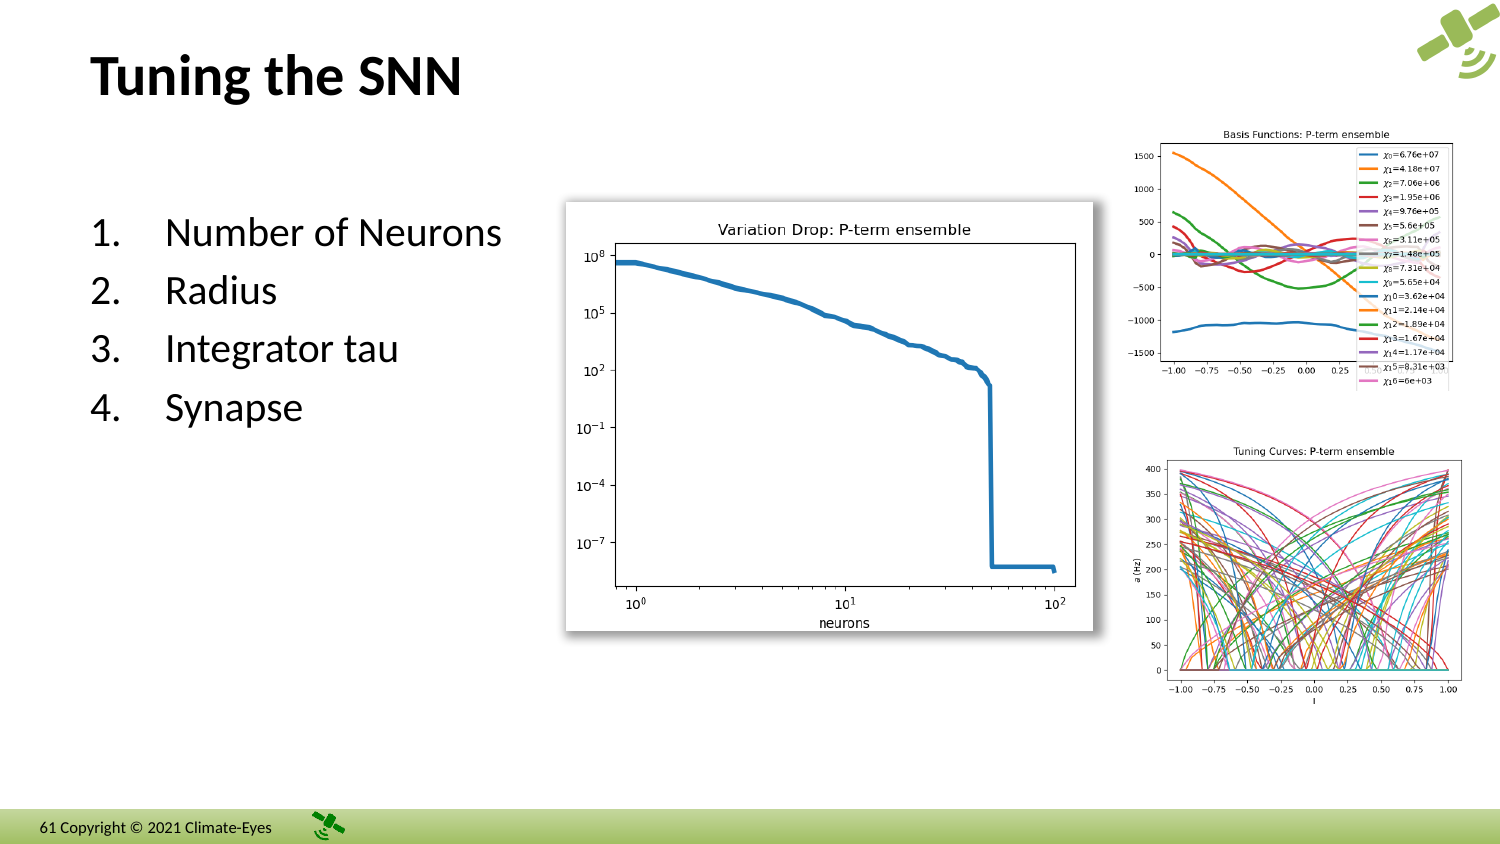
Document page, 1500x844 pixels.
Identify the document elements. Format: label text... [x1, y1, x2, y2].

title Tuning the SNN [75, 33, 1425, 110]
picture [1417, 0, 1500, 83]
picture [312, 809, 345, 842]
picture [566, 201, 1094, 631]
picture [1126, 433, 1476, 707]
picture [1126, 117, 1460, 391]
list Number of Neurons Radius Integrator tau Synapse [75, 196, 1425, 754]
